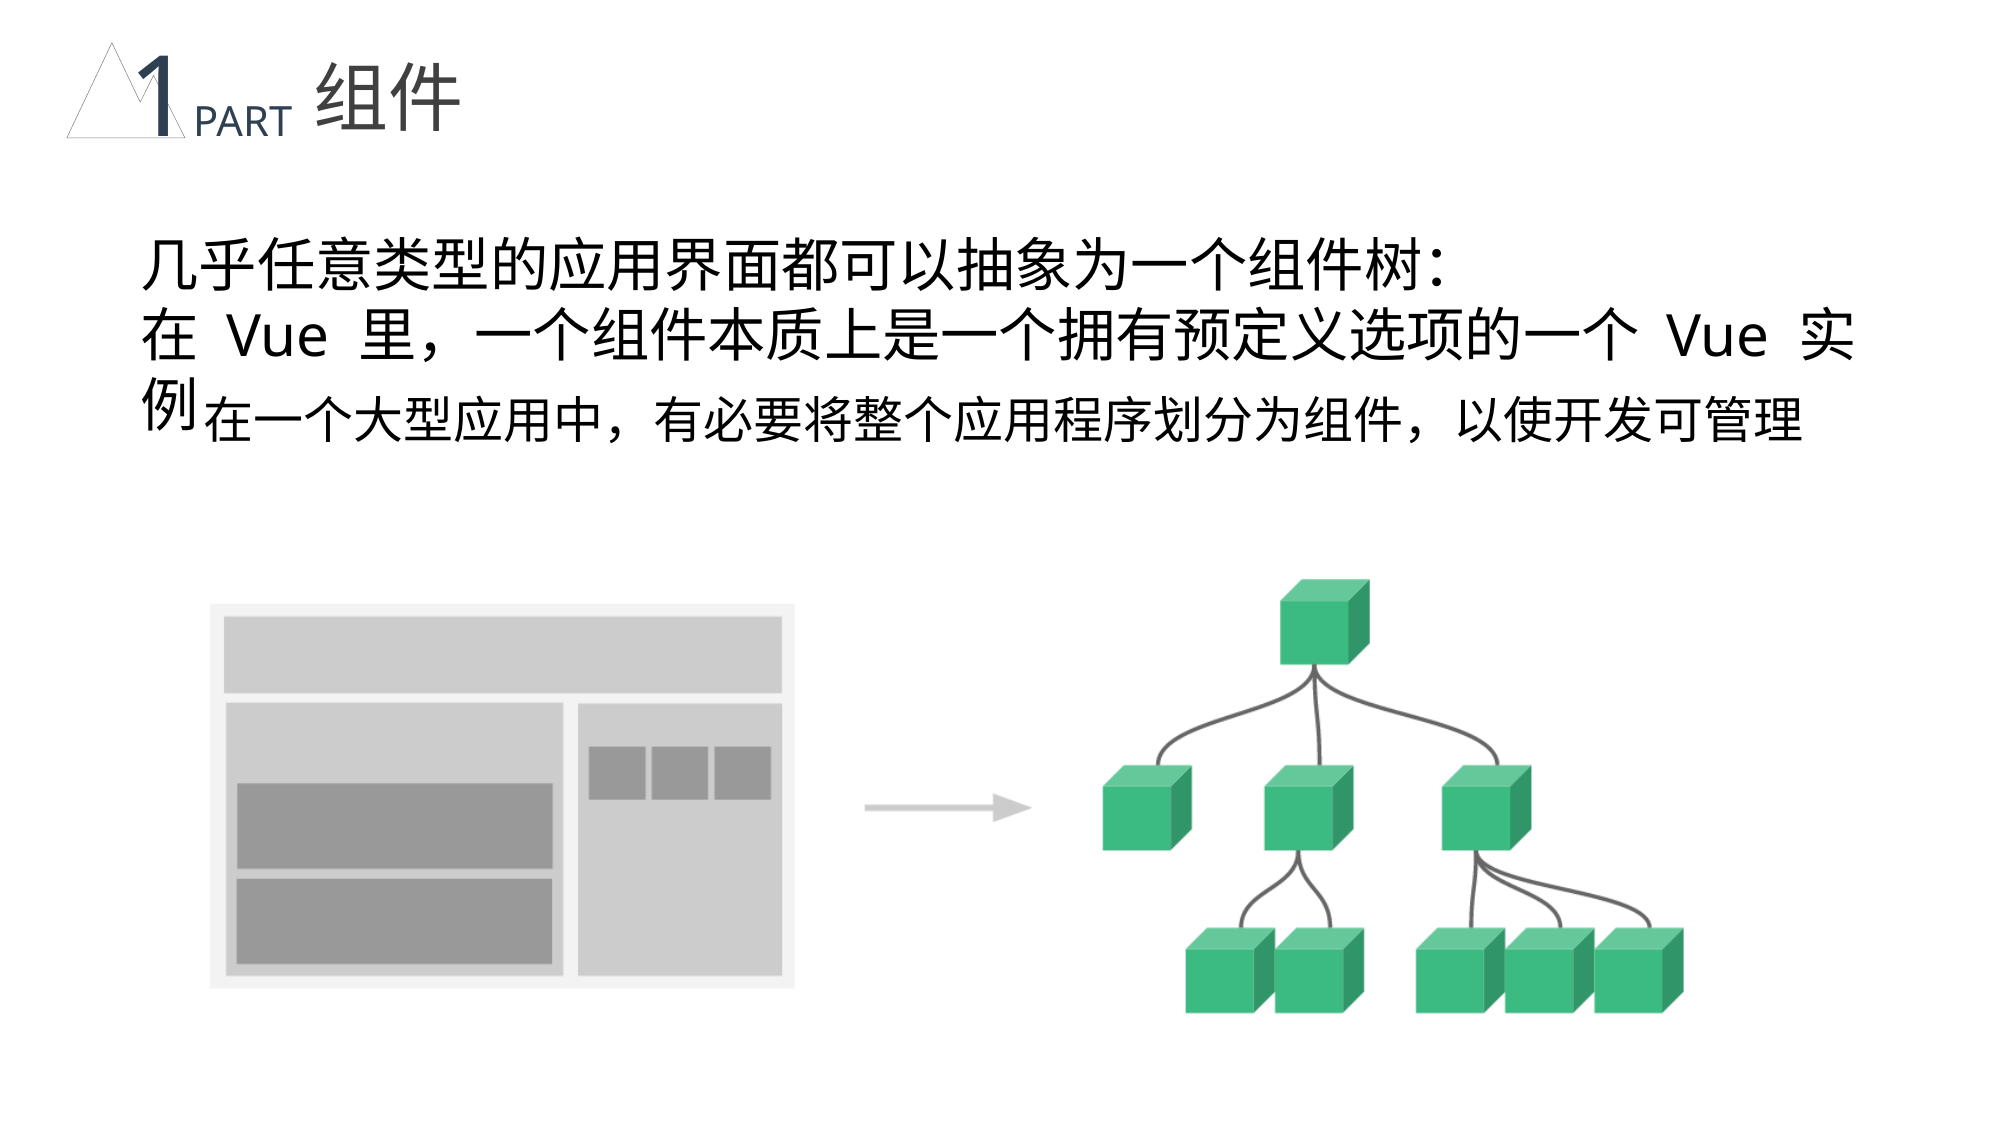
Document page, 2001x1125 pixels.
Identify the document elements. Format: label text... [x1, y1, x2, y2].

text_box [66, 16, 389, 169]
picture [125, 467, 1784, 1109]
text_box 组件 [393, 42, 479, 148]
text_box 几乎任意类型的应用界面都可以抽象为一个组件树： 在 Vue 里，一个组件本质上是一个拥有预定义选项的一个 Vue 实例 [125, 221, 1922, 446]
text_box 在一个大型应用中，有必要将整个应用程序划分为组件，以使开发可管理 [108, 381, 1898, 457]
